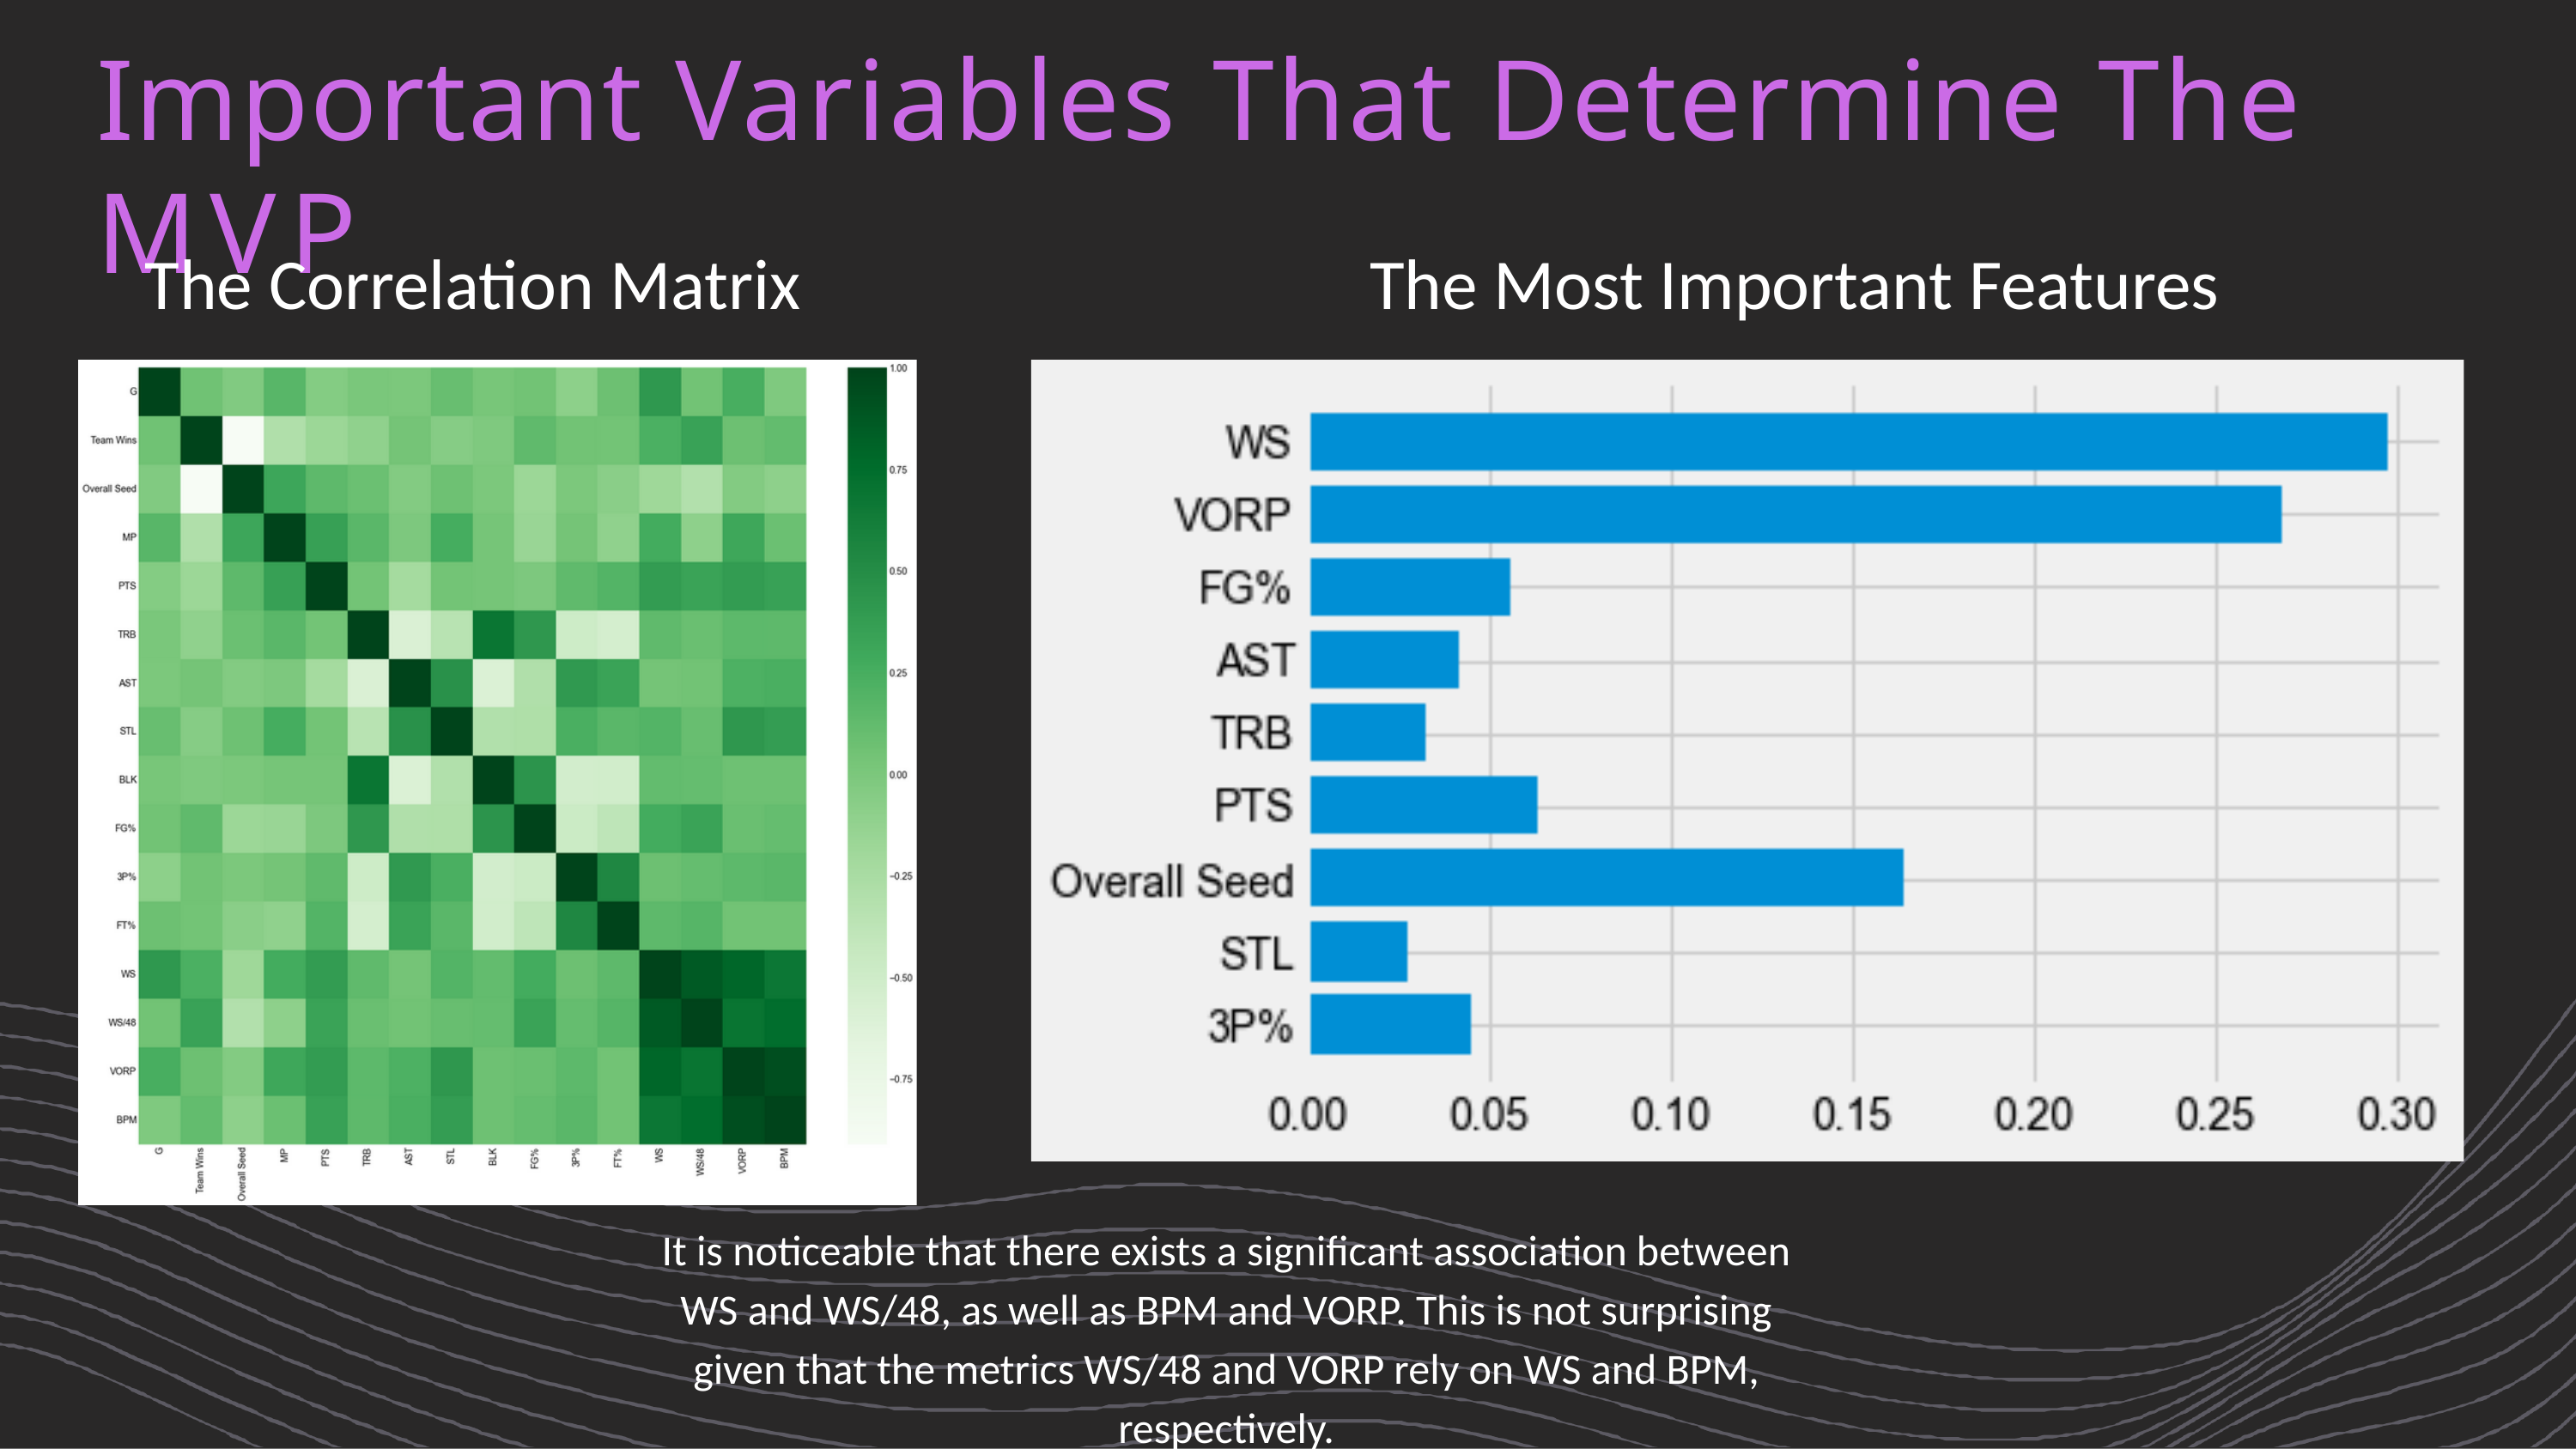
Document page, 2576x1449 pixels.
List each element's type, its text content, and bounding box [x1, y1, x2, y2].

title Important Variables That Determine The MVP [94, 27, 2482, 296]
text_box The Correlation Matrix The Most Important Features [143, 236, 2221, 324]
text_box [0, 360, 2576, 1448]
